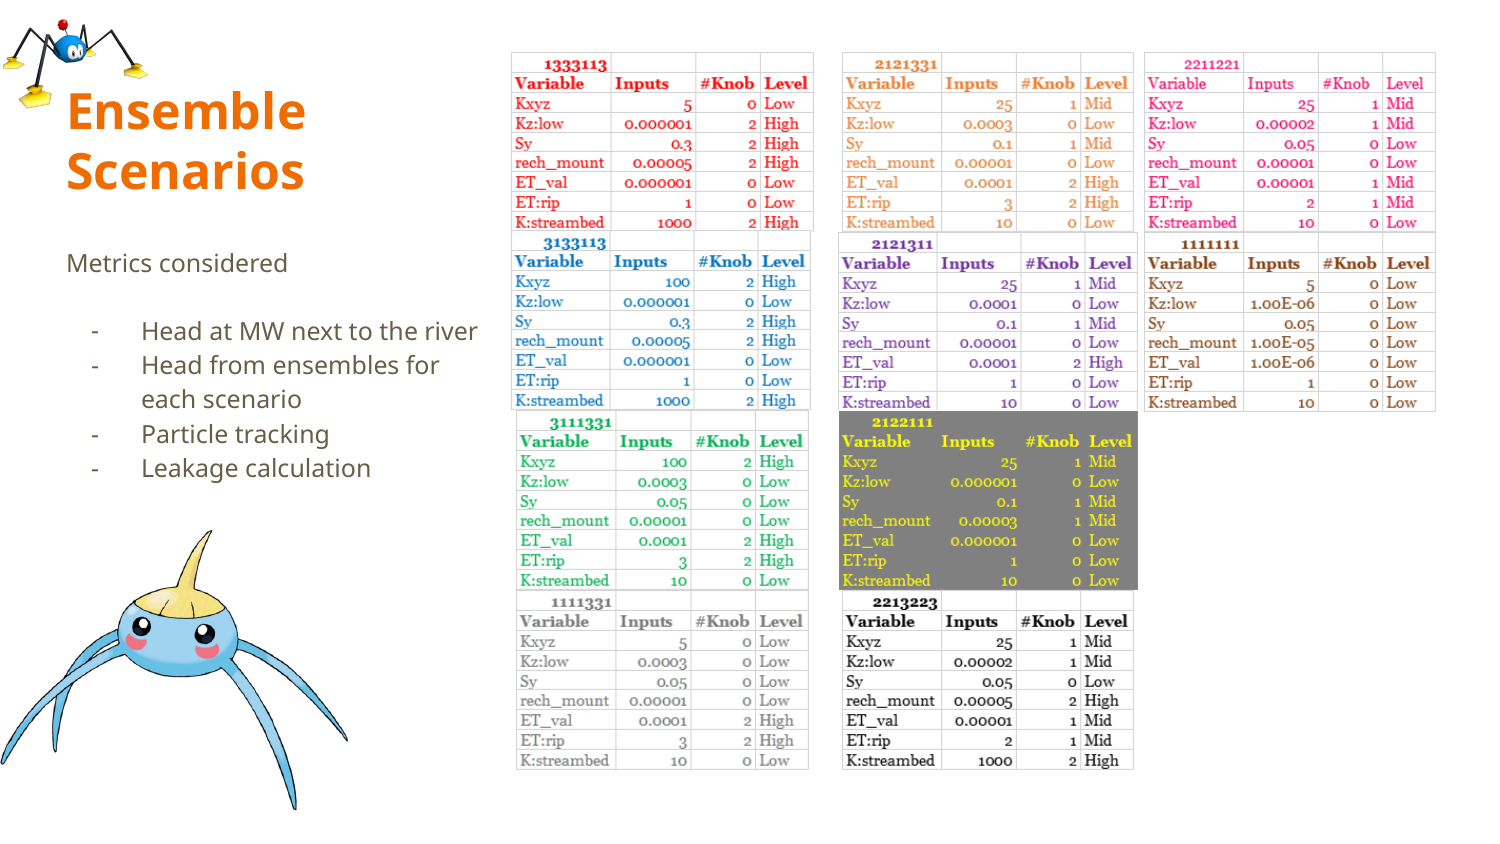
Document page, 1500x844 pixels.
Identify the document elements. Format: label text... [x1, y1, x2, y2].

list Metrics considered Head at MW next to the river Head from ensembles for each scenario Particle tracking Leakage calculation [51, 227, 511, 497]
picture [1144, 51, 1437, 413]
picture [837, 51, 1139, 771]
title Ensemble Scenarios [51, 91, 506, 216]
picture [0, 0, 151, 130]
picture [0, 496, 348, 844]
picture [511, 51, 815, 771]
